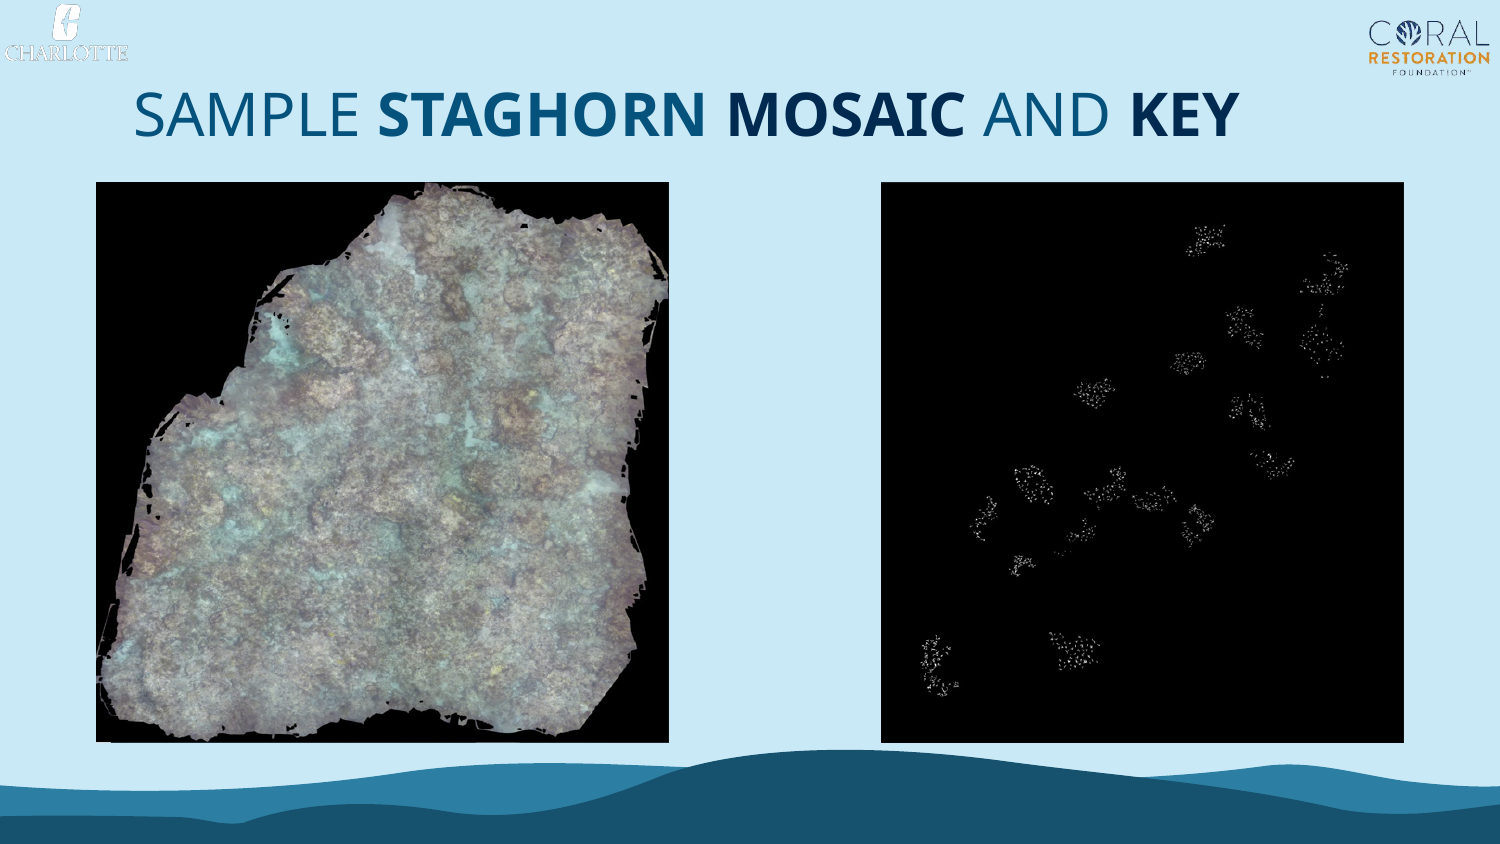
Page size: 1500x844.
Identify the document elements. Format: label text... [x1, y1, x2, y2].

picture [96, 182, 669, 744]
title SAMPLE STAGHORN MOSAIC AND KEY [118, 60, 1382, 155]
picture [5, 4, 128, 61]
picture [1355, 0, 1500, 123]
picture [880, 182, 1404, 744]
